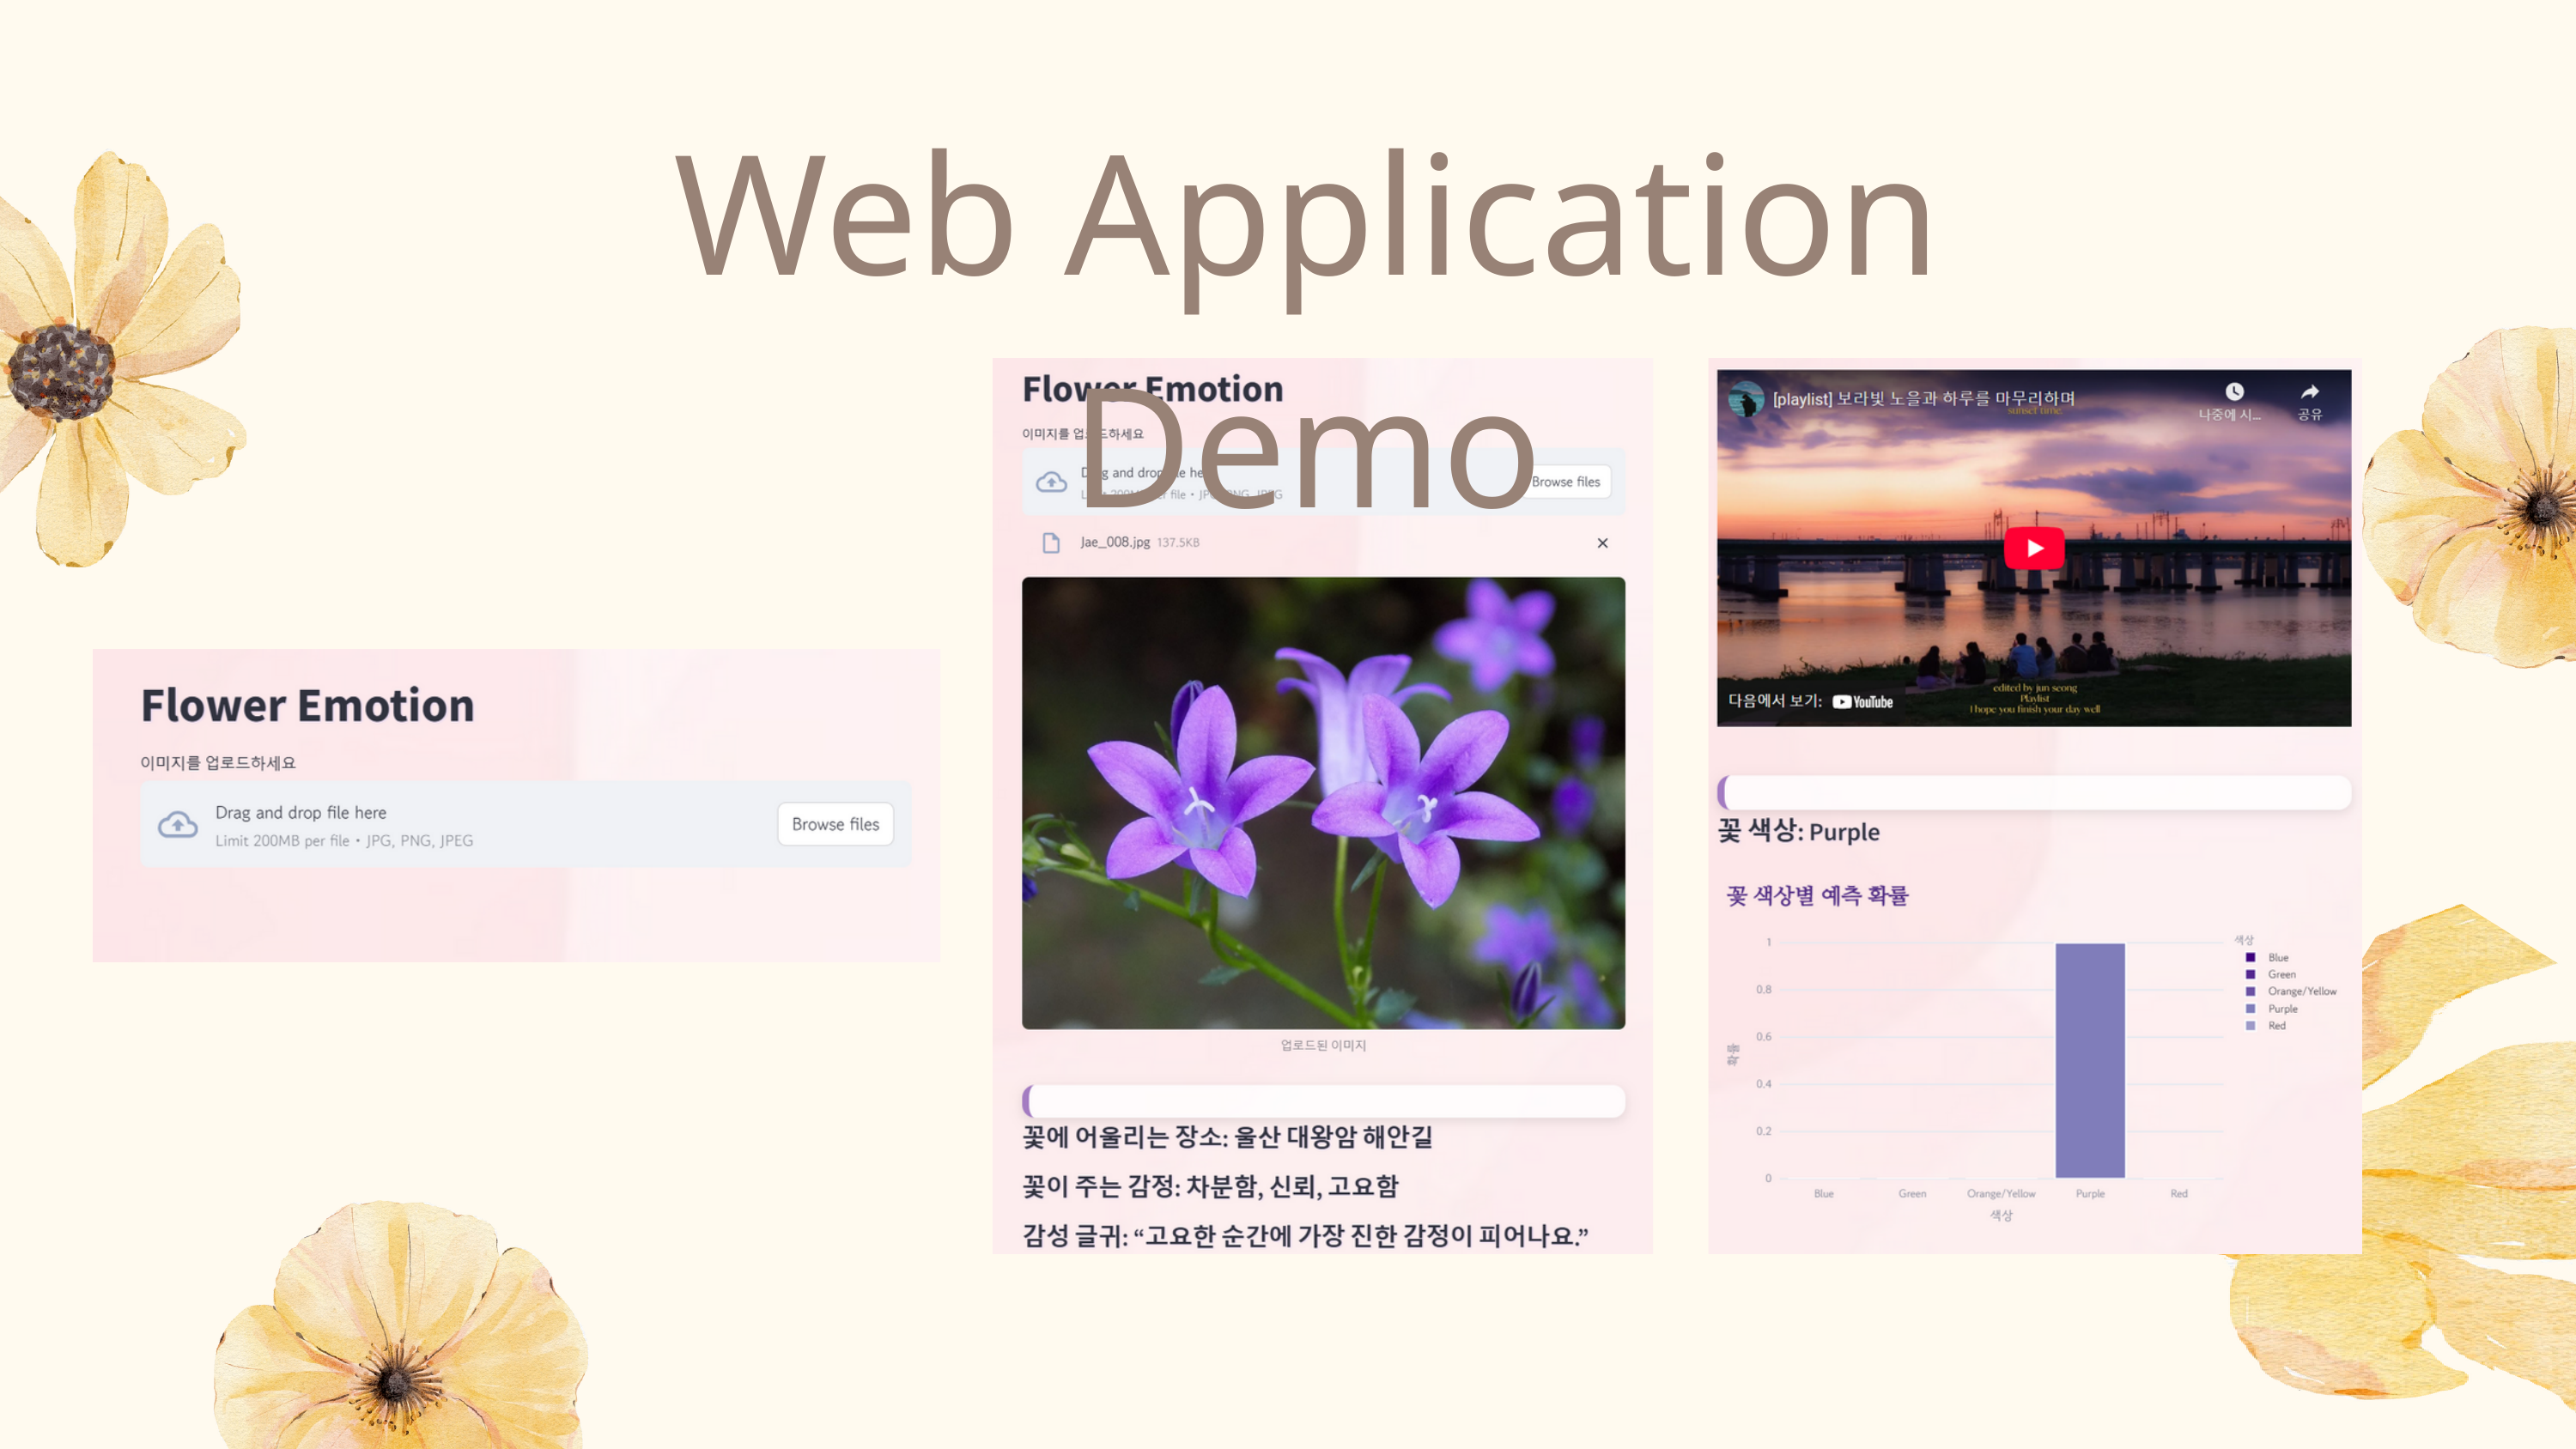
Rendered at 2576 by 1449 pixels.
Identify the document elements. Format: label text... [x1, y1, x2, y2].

text_box [2361, 325, 2576, 670]
text_box [0, 149, 247, 567]
text_box [993, 542, 1654, 1254]
text_box Web Application Demo [558, 75, 2057, 542]
text_box [2057, 874, 2576, 1449]
text_box [93, 649, 941, 962]
text_box [213, 1200, 590, 1449]
text_box [1708, 358, 2362, 1254]
